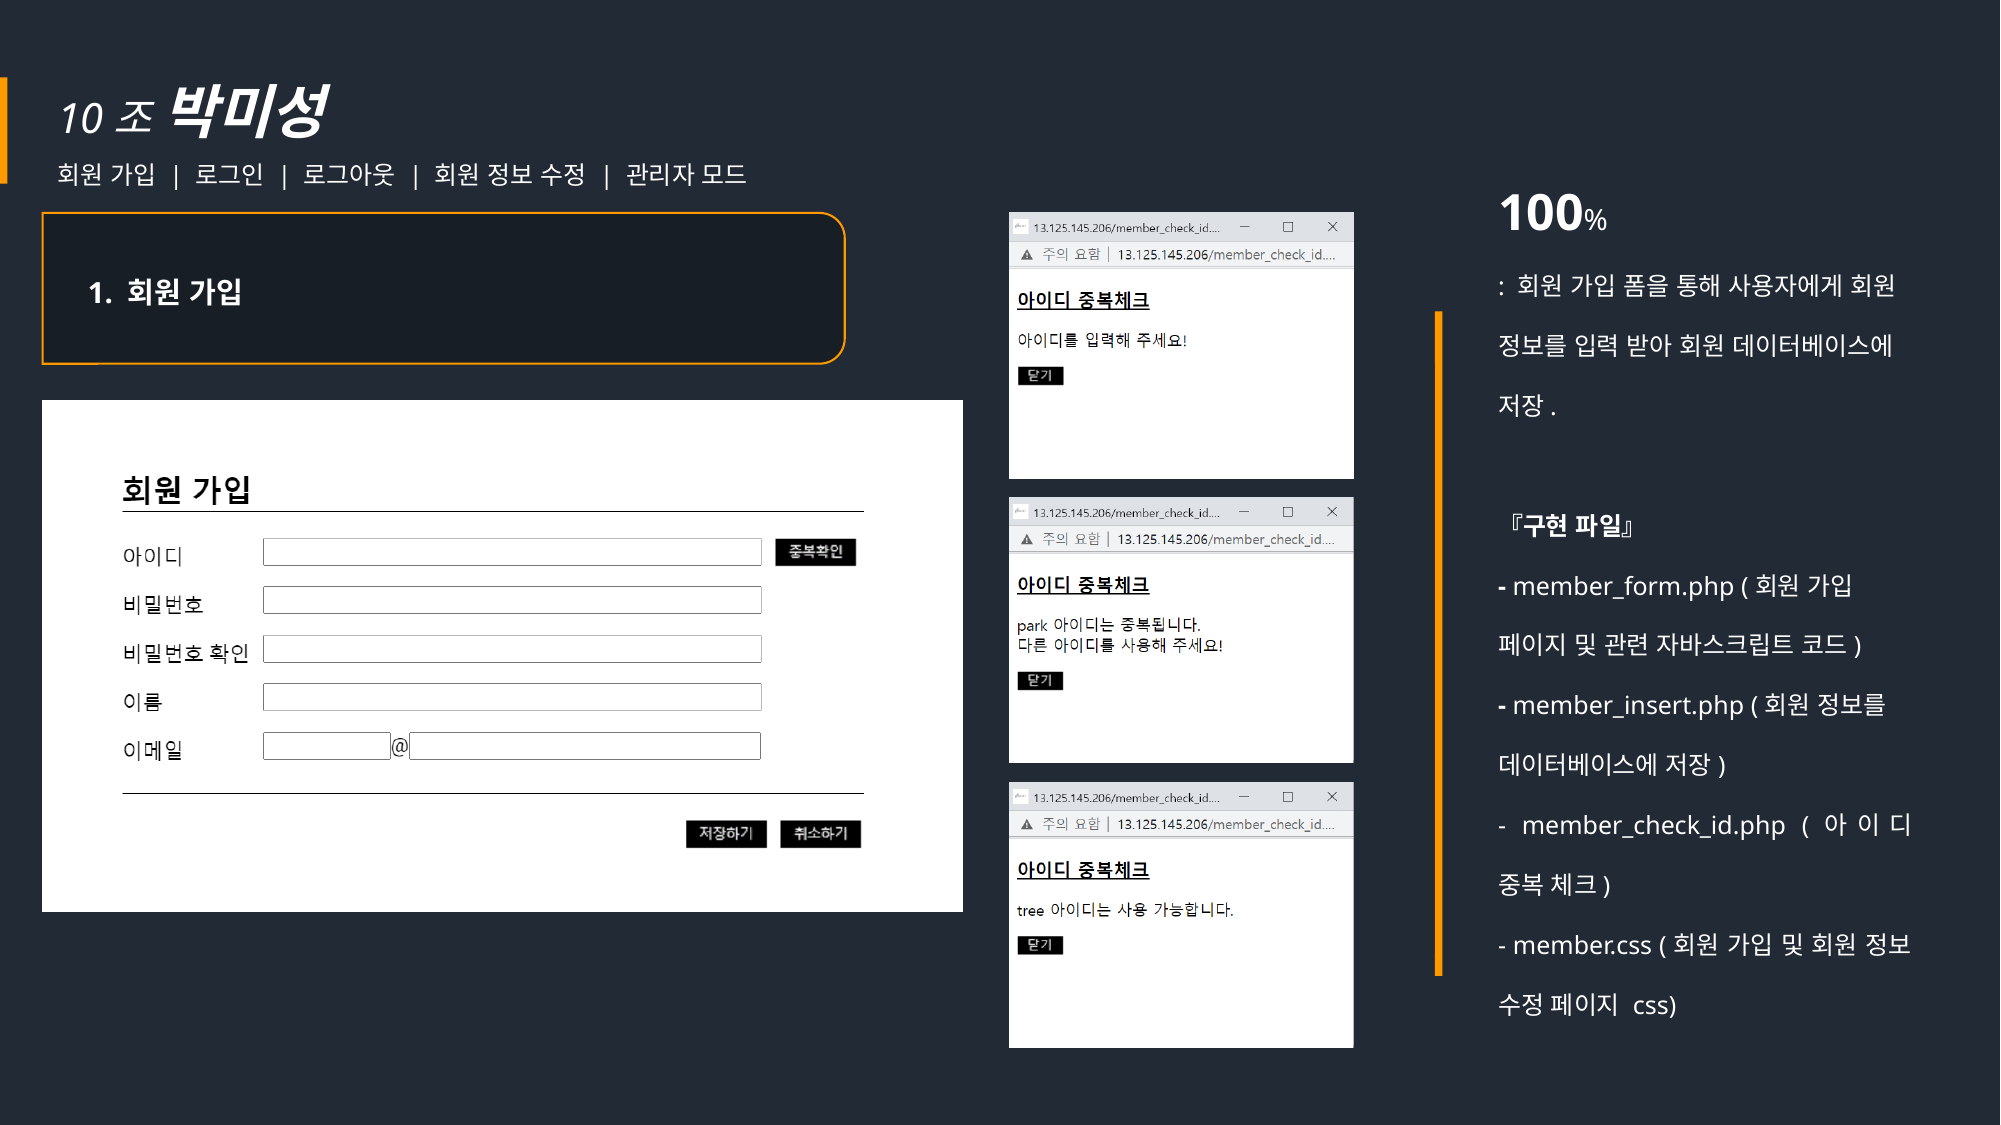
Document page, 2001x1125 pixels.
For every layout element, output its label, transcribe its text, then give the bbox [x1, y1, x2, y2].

text_box [0, 76, 8, 185]
text_box 100% : 회원 가입 폼을 통해 사용자에게 회원 정보를 입력 받아 회원 데이터베이스에 저장. 『구현 파일』 - member_form.php (회원 가입 페이지 및 관련 자바스크립트 코드) - member_insert.php (회원 정보를 데이터베이스에 저장) - member_check_id.php (아이디 중복 체크) - member.css (회원 가입 및 회원 정보 수정 페이지 css) [1483, 113, 1927, 1027]
picture [1009, 497, 1354, 763]
picture [1009, 212, 1354, 479]
text_box [41, 211, 846, 365]
text_box 10조 박미성 회원 가입 | 로그인 | 로그아웃 | 회원 정보 수정 | 관리자 모드 [42, 32, 948, 198]
picture [42, 400, 963, 912]
picture [1009, 782, 1354, 1048]
text_box 1. 회원 가입 [73, 249, 688, 317]
text_box [1434, 310, 1443, 977]
